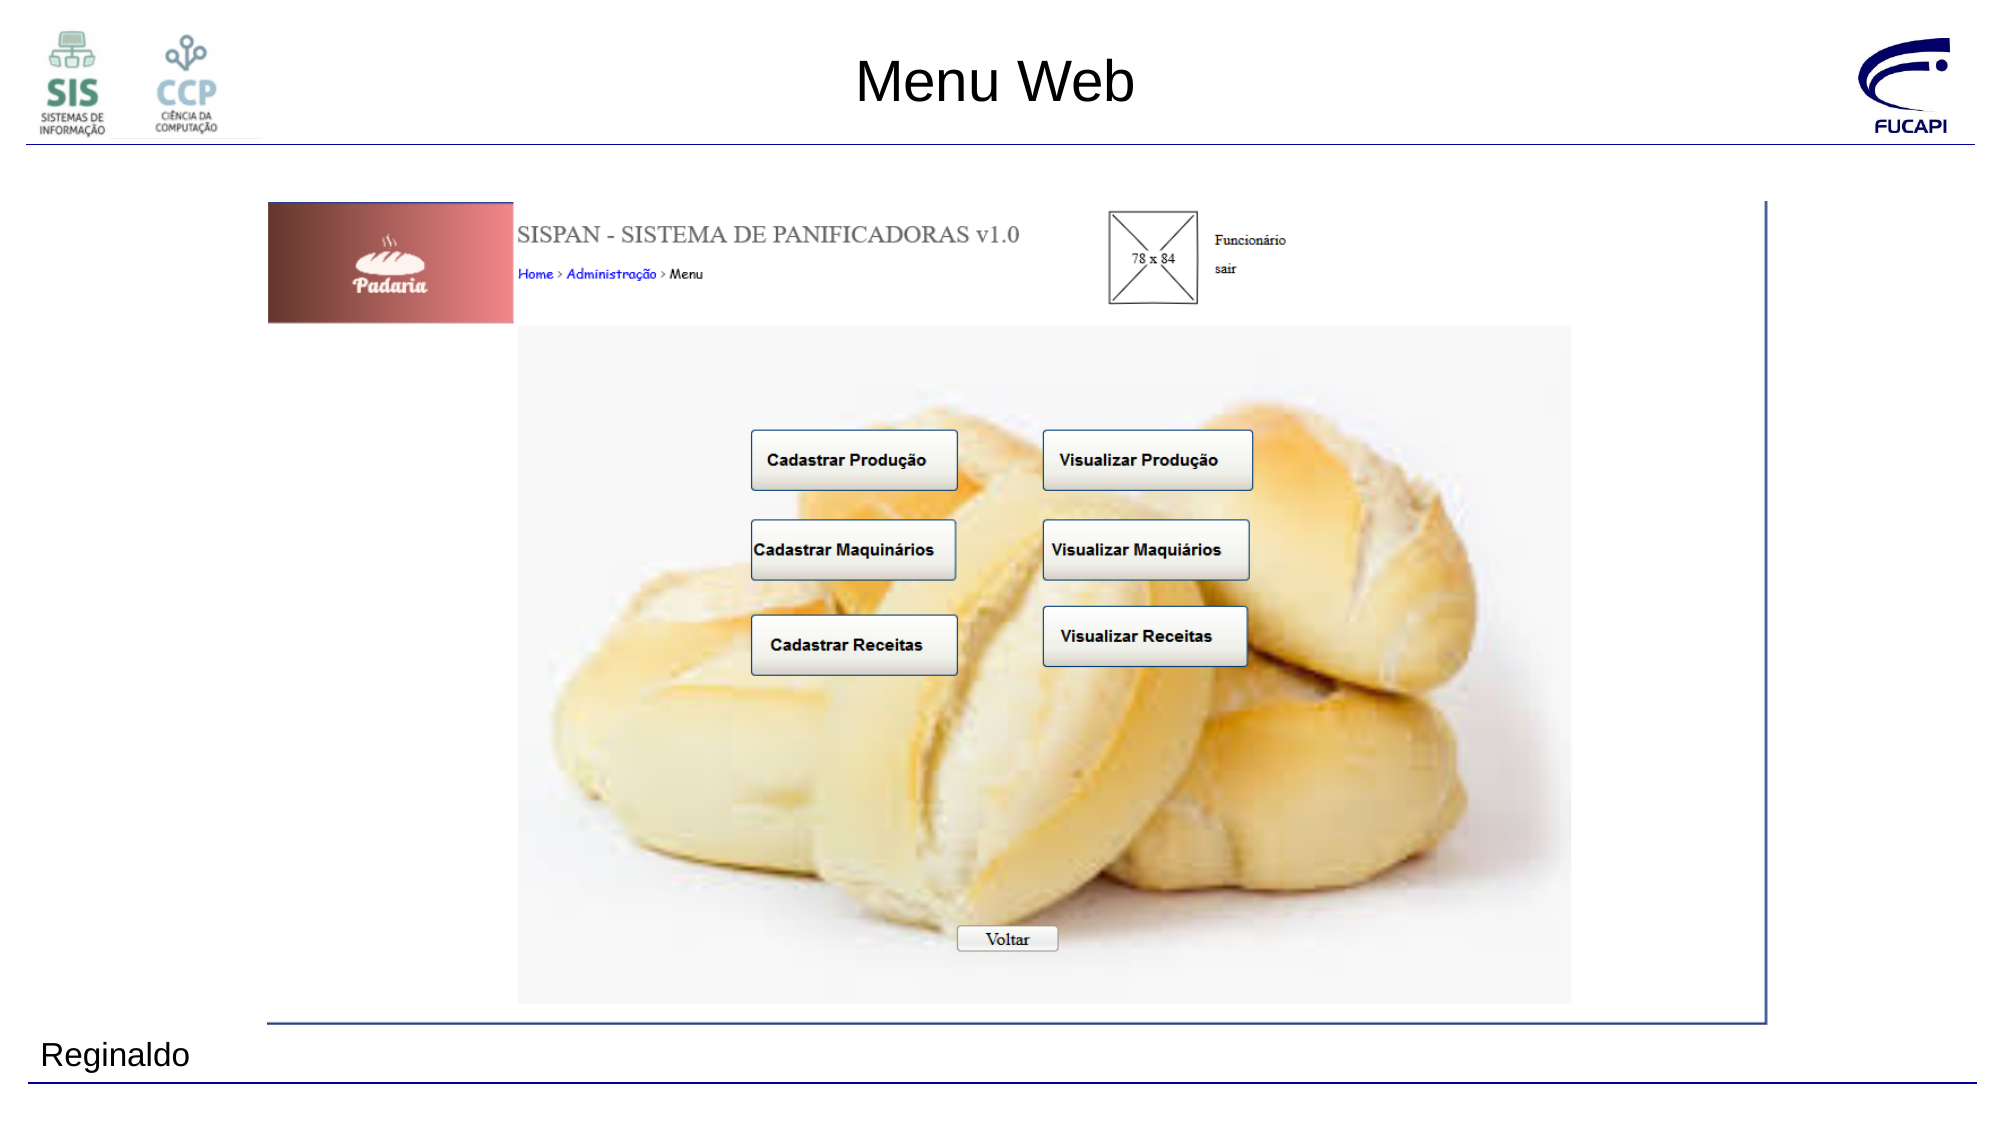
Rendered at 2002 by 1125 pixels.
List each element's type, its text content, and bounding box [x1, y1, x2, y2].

text_box Menu Web [292, 35, 1699, 120]
picture [1858, 38, 1950, 133]
text_box Reginaldo [25, 1025, 442, 1081]
picture [267, 201, 1769, 1026]
picture [33, 24, 263, 139]
